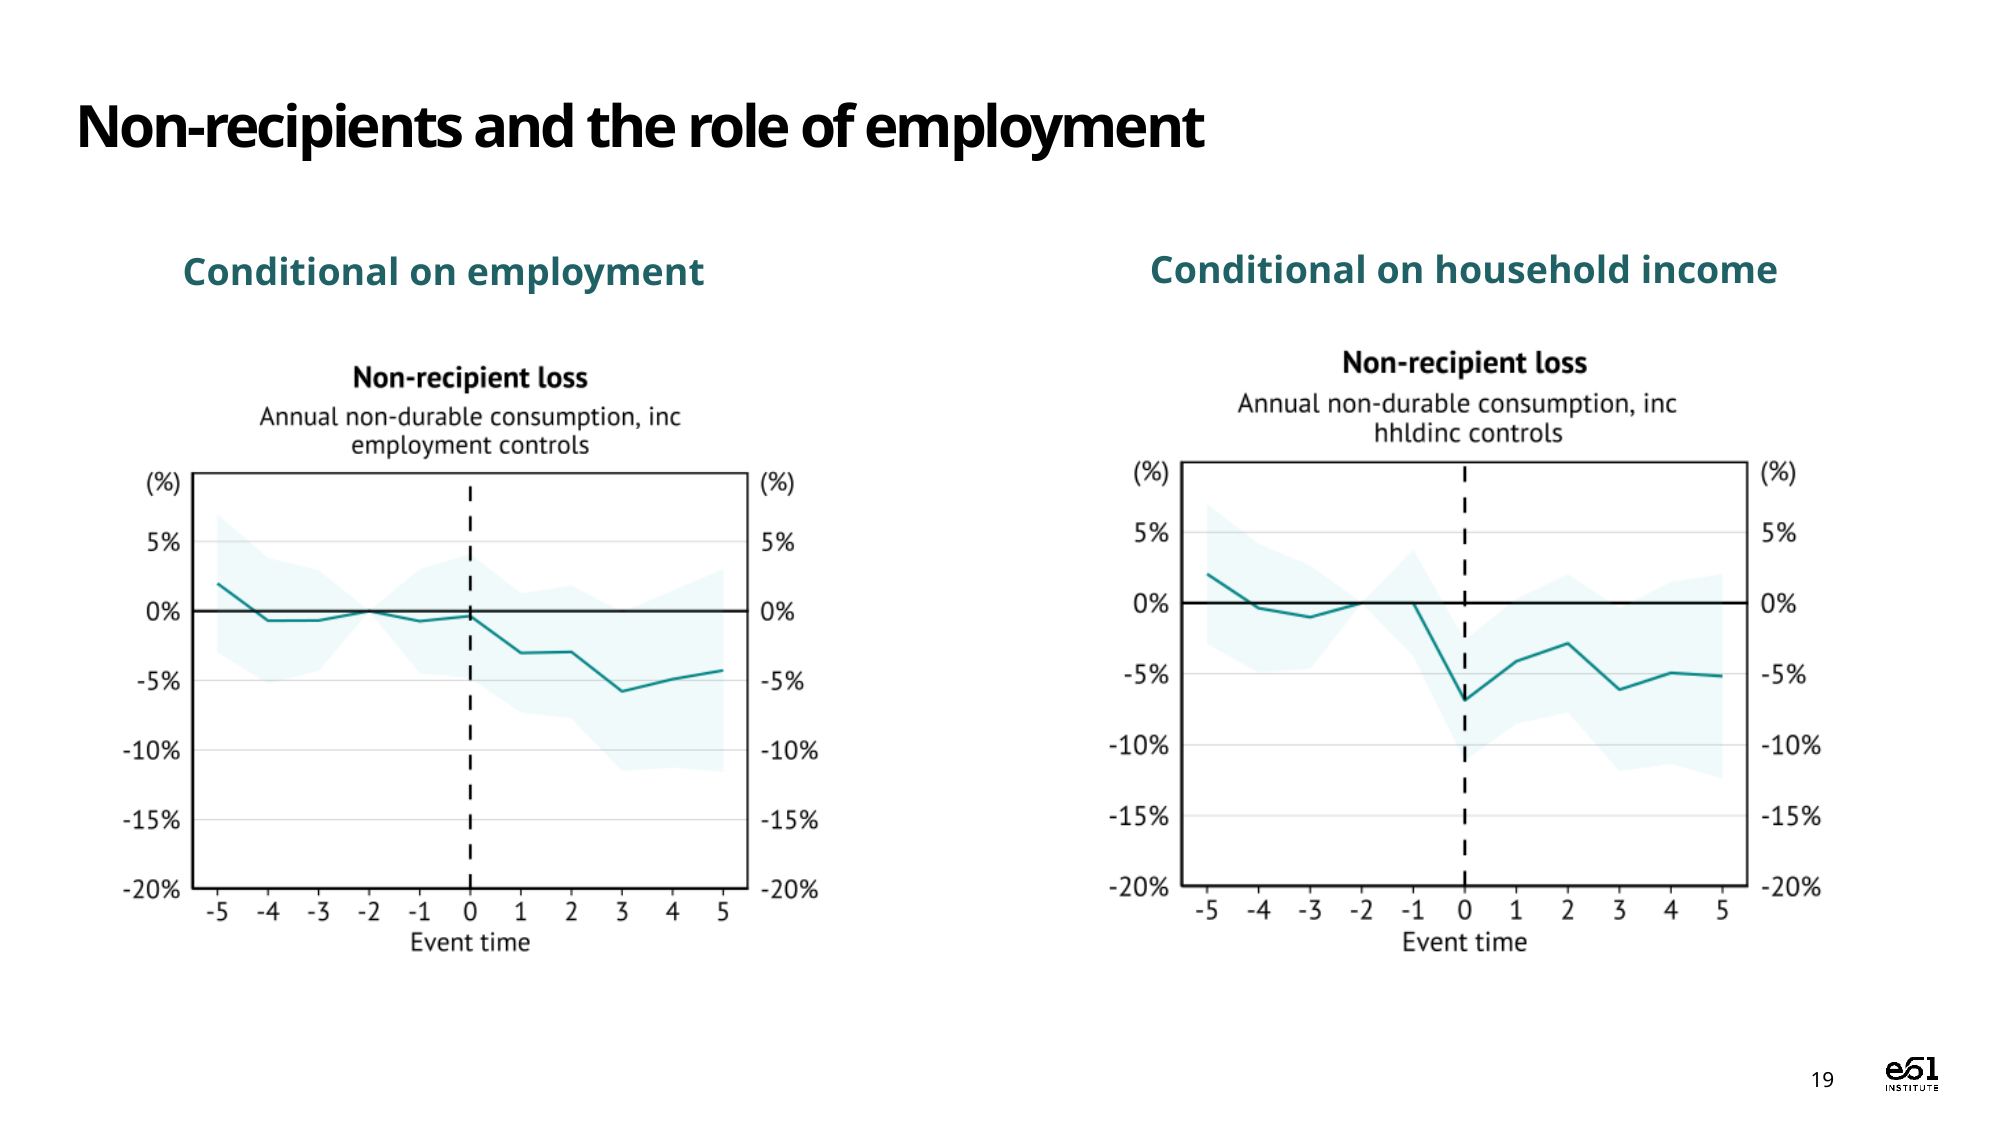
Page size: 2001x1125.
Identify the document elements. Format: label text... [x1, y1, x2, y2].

text_box Conditional on household income [1135, 238, 1795, 299]
picture [1883, 1048, 1941, 1096]
picture [1061, 347, 1868, 962]
text_box Conditional on employment [168, 240, 721, 300]
slide_number 19 [1795, 1050, 1888, 1095]
picture [84, 361, 857, 962]
title Non-recipients and the role of employment [60, 95, 1941, 211]
